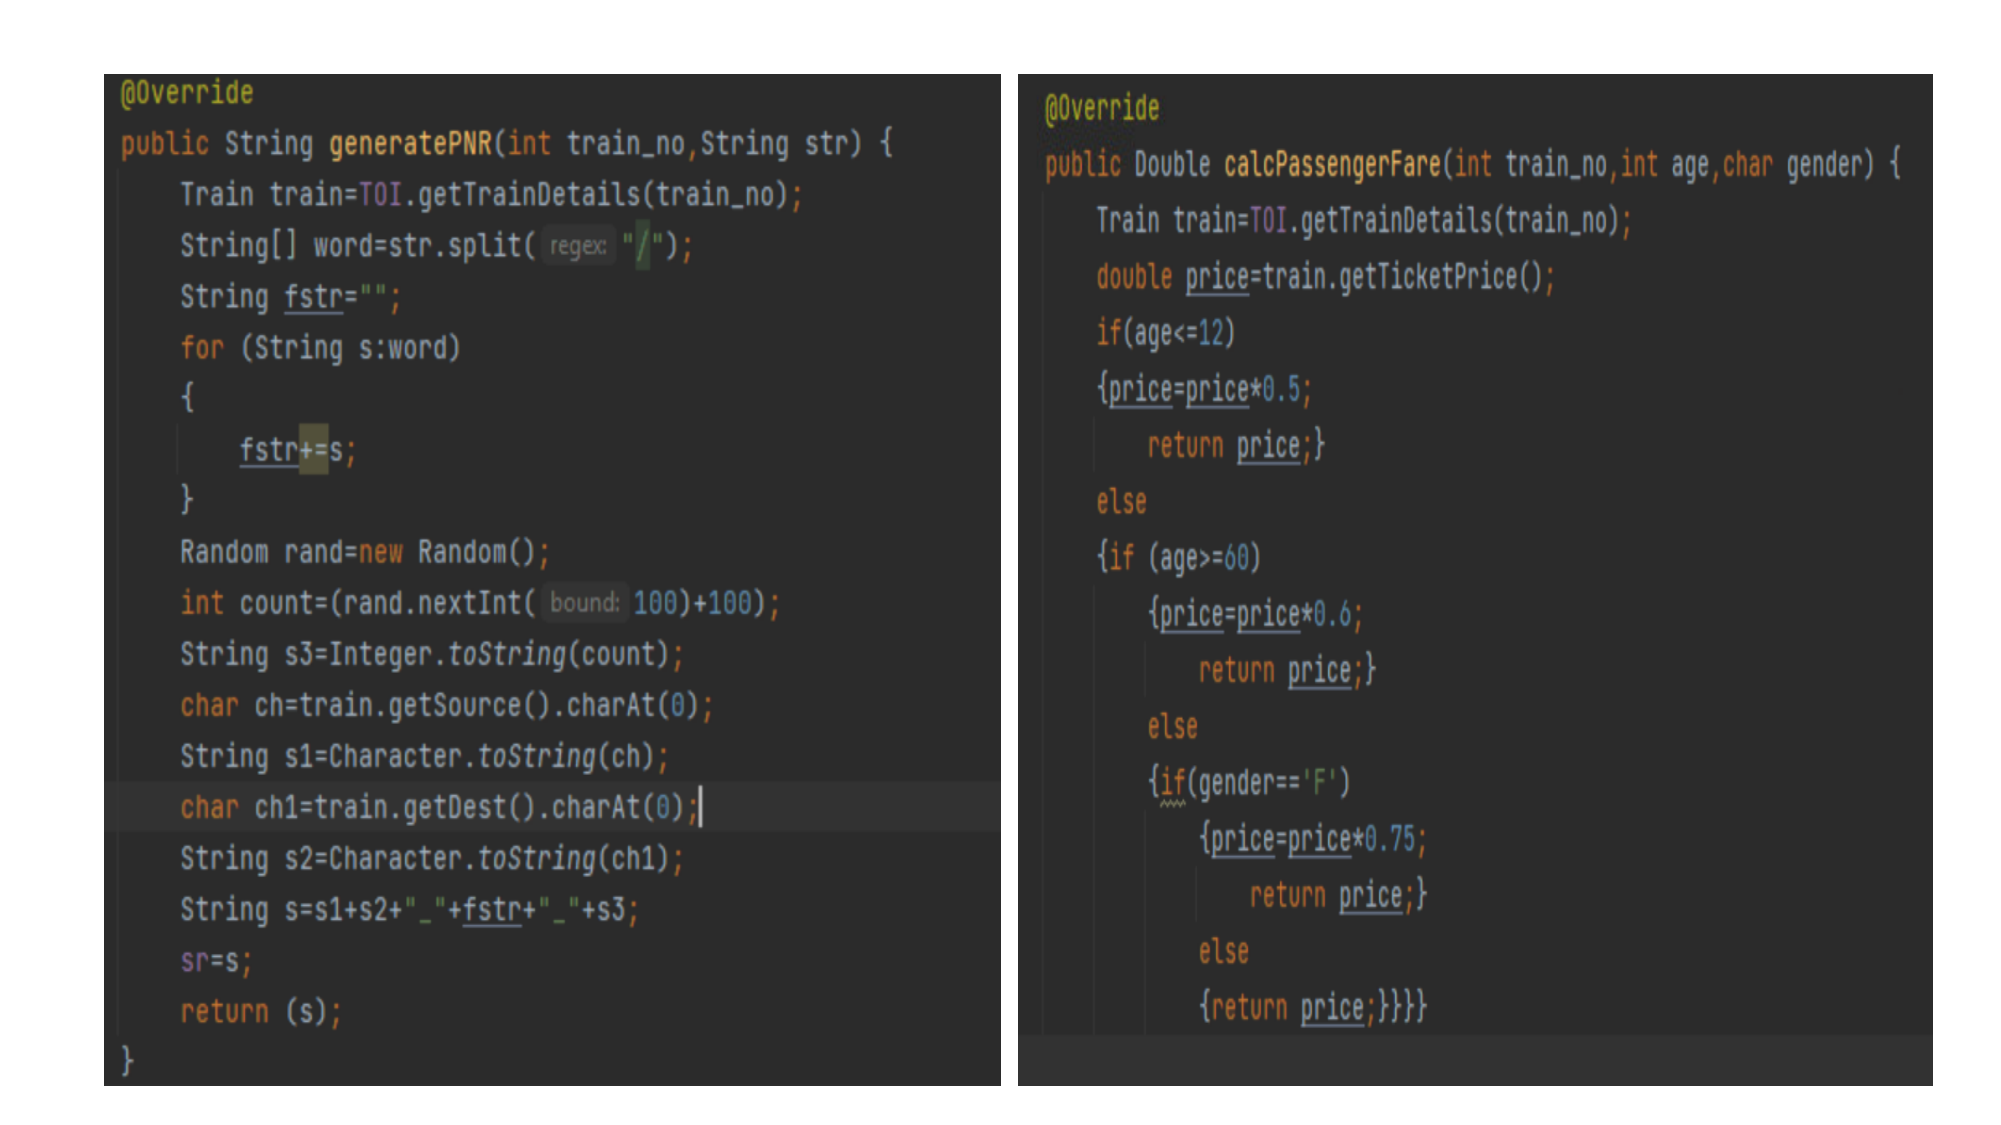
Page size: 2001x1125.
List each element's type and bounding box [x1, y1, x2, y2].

picture [104, 74, 1001, 1086]
picture [1018, 74, 1933, 1086]
